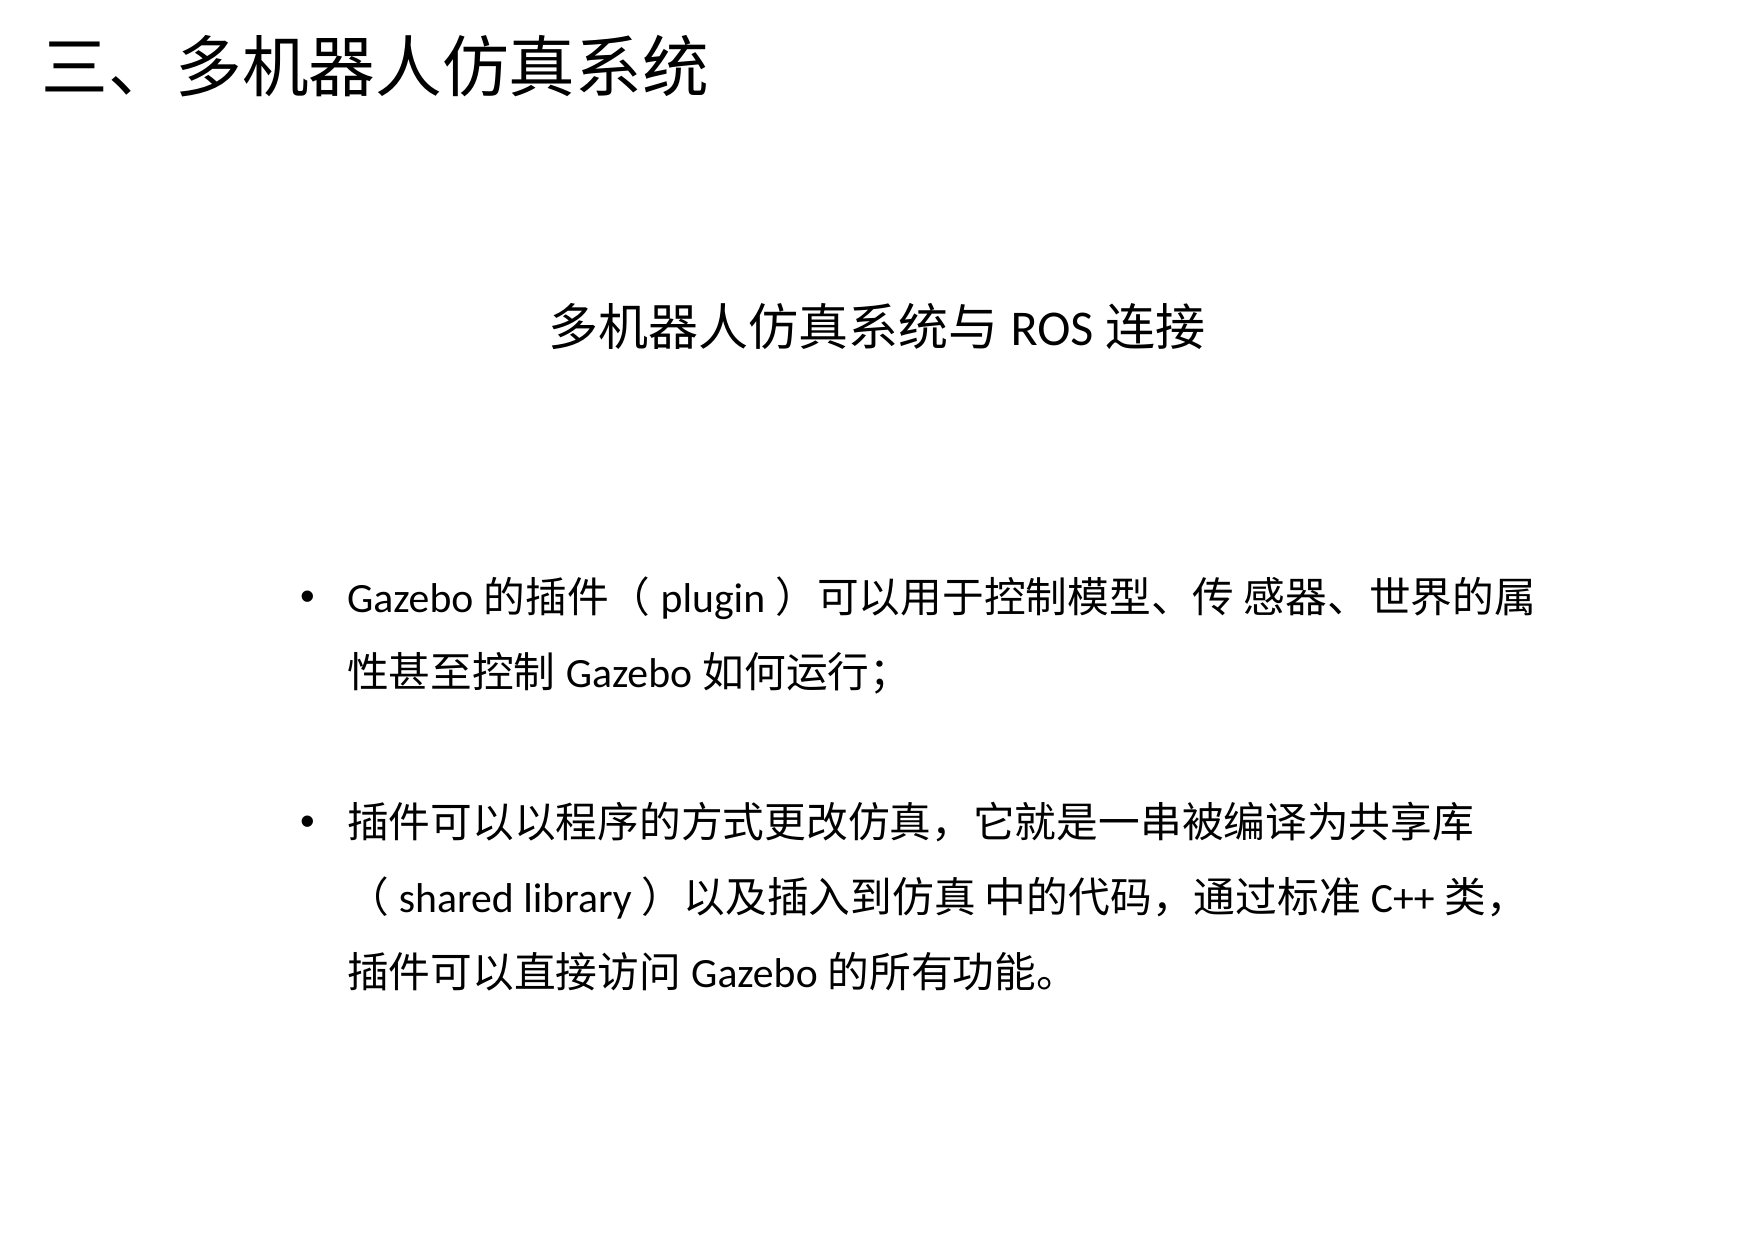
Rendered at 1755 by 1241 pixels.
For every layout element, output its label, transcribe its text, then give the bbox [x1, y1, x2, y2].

text_box Gazebo的插件（plugin）可以用于控制模型、传 感器、世界的属性甚至控制Gazebo如何运行； 插件可以以程序的方式更改仿真，它就是一串被编译为共享库（shared library）以及插入到仿真 中的代码，通过标准C++类，插件可以直接访问Gazebo的所有功能。 [285, 538, 1552, 1004]
text_box 多机器人仿真系统与ROS连接 [533, 288, 1221, 364]
text_box 三、多机器人仿真系统 [27, 17, 728, 113]
